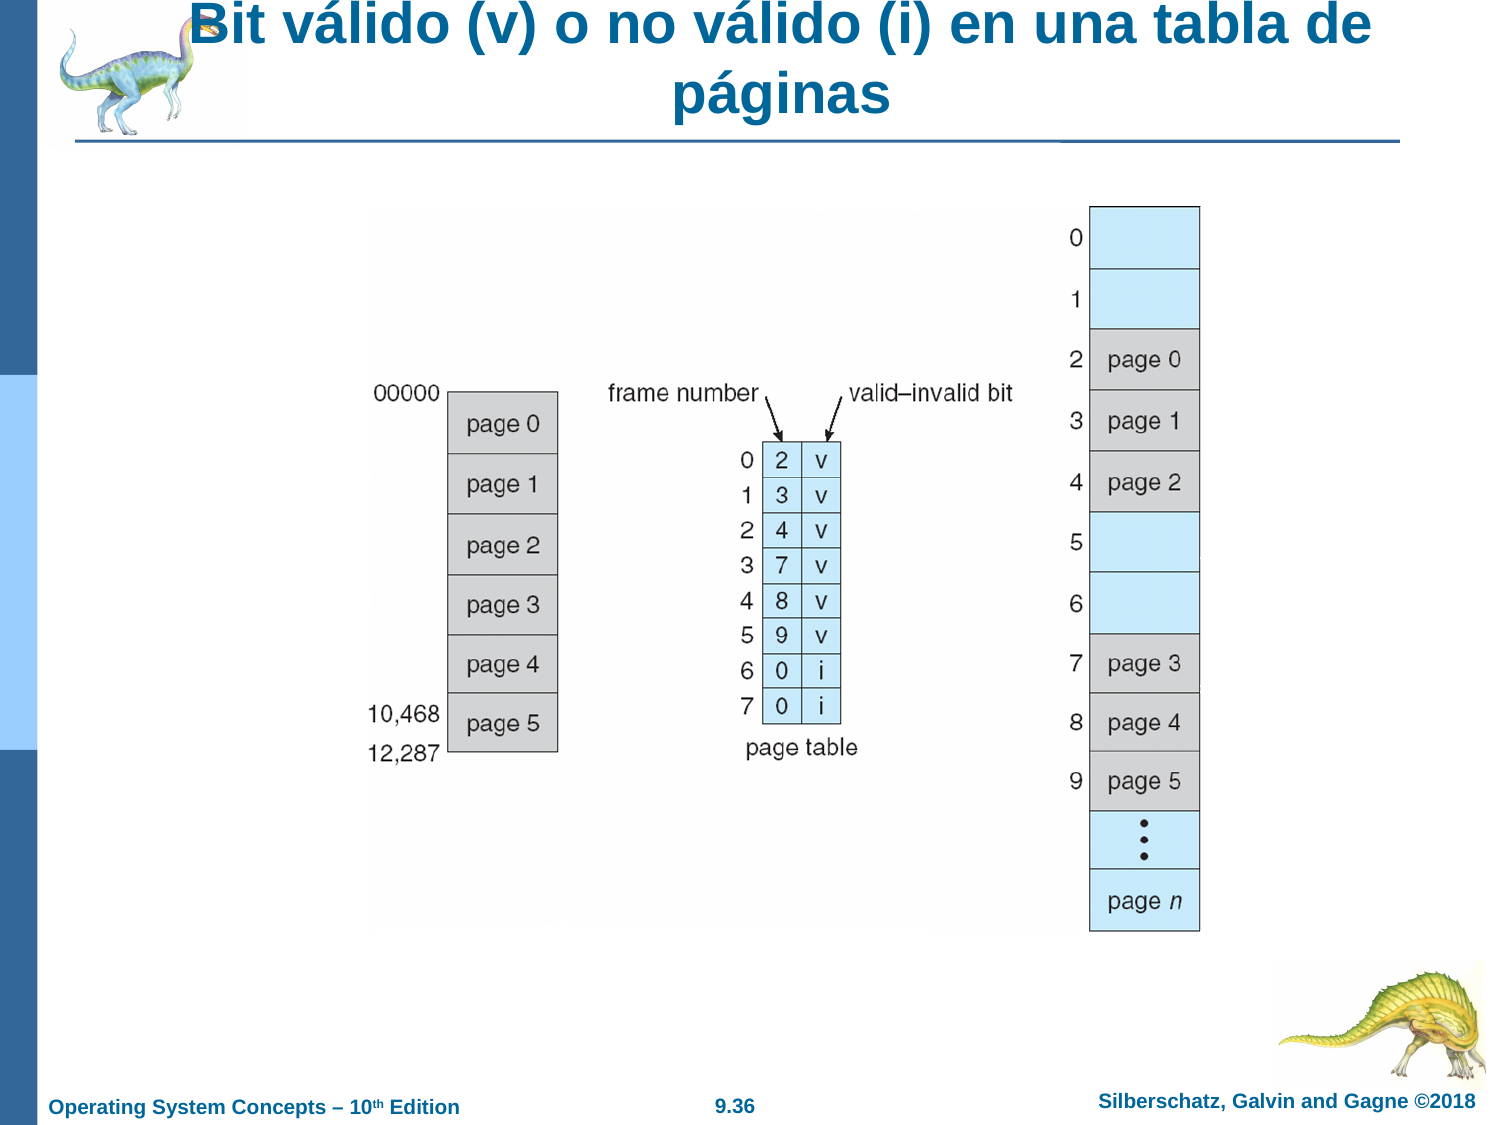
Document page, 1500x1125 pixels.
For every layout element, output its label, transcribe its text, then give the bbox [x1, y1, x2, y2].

picture [364, 205, 1202, 932]
picture [1275, 959, 1486, 1090]
picture [46, 0, 243, 149]
title Bit válido (v) o no válido (i) en una tabla de páginas [116, 0, 1448, 133]
